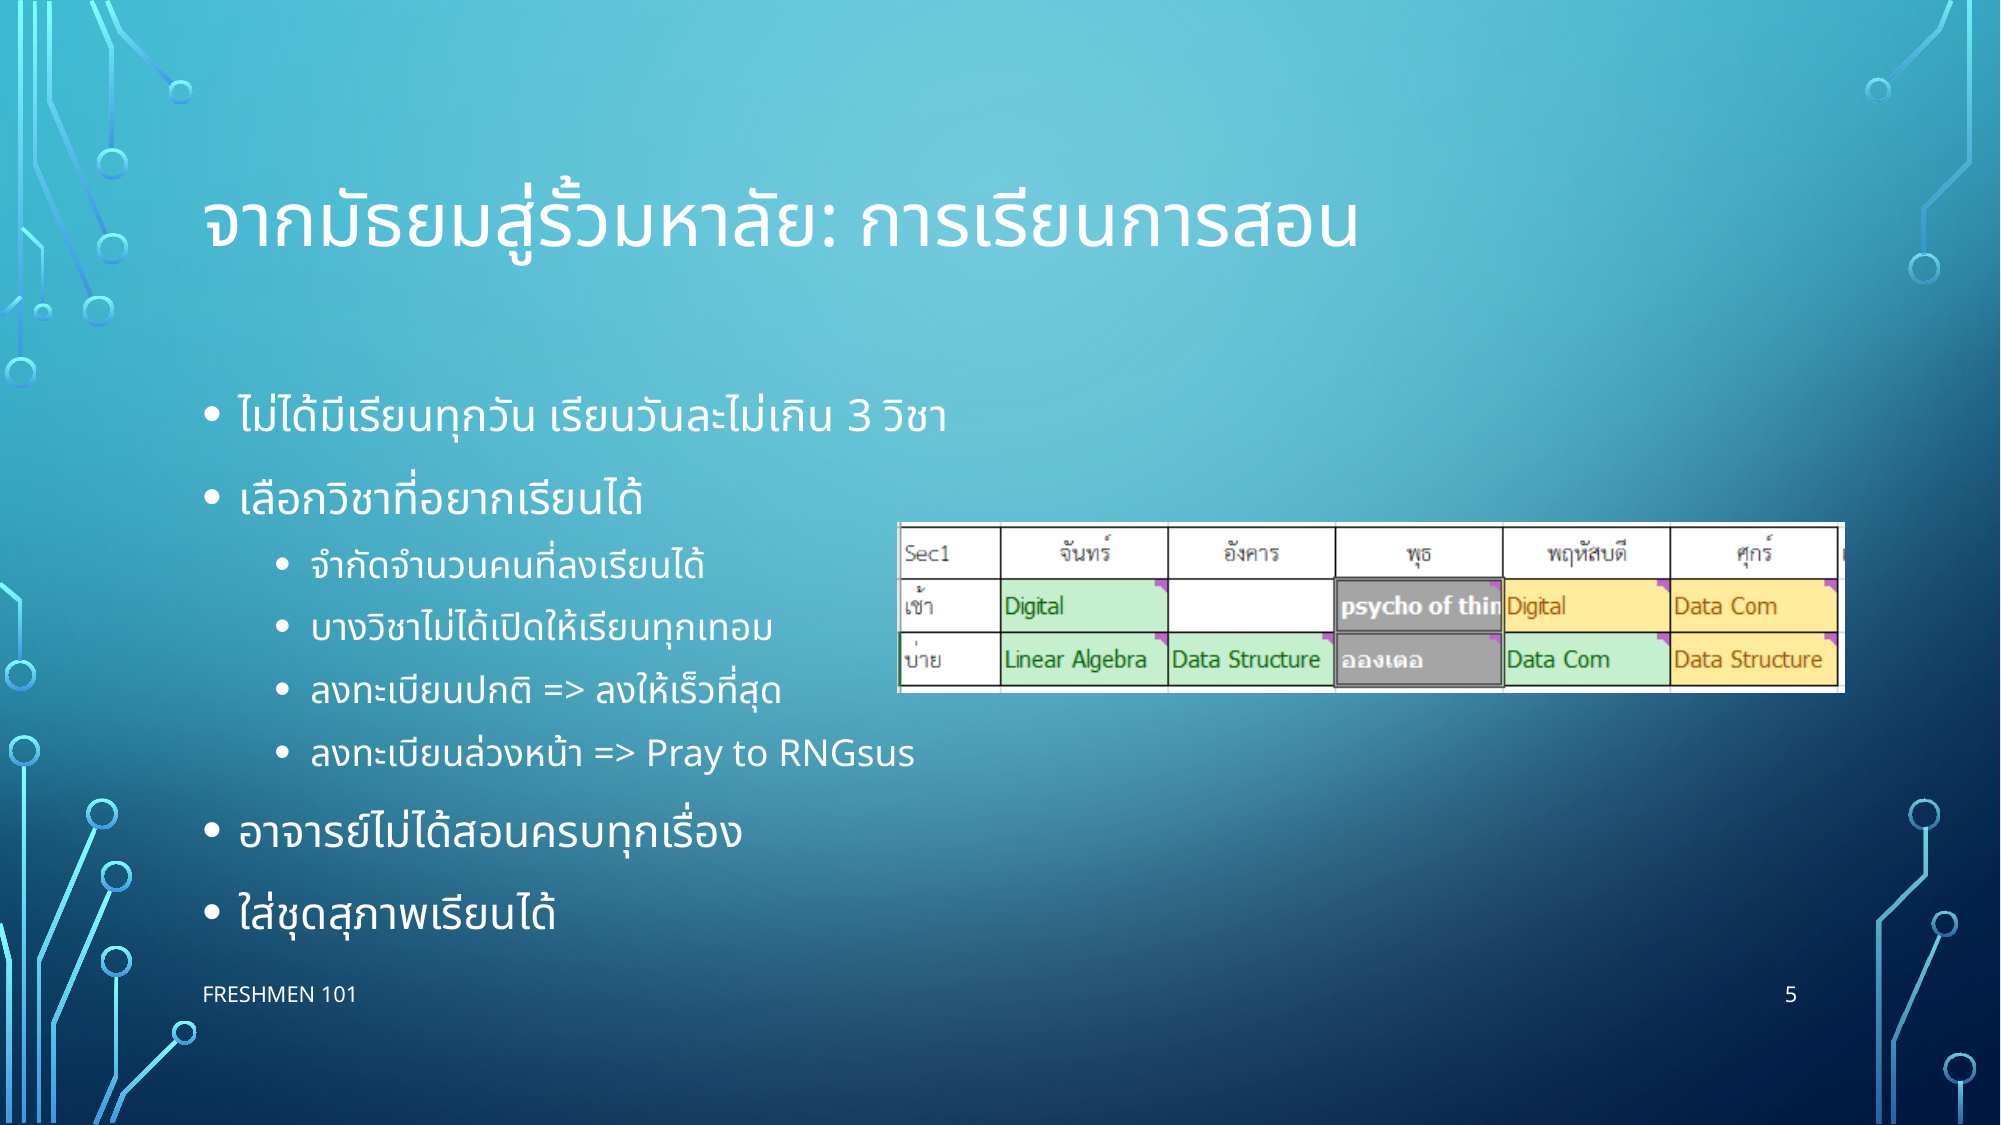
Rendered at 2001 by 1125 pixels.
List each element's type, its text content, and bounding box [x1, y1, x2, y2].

title จากมัธยมสู่รั้วมหาลัย: การเรียนการสอน [187, 101, 1813, 344]
slide_number 5 [1685, 965, 1813, 1025]
list ไม่ได้มีเรียนทุกวัน เรียนวันละไม่เกิน 3 วิชา เลือกวิชาที่อยากเรียนได้ จำกัดจำนวนคนที่ลงเรียนได้ บางวิชาไม่ได้เปิดให้เรียนทุกเทอม ลงทะเบียนปกติ => ลงให้เร็วที่สุด ลงทะเบียนล่วงหน้า => Pray to RNGsus อาจารย์ไม่ได้สอนครบทุกเรื่อง ใส่ชุดสุภาพเรียนได้ [187, 369, 1813, 950]
footer Freshmen 101 [187, 965, 1211, 1025]
picture [897, 521, 1845, 693]
